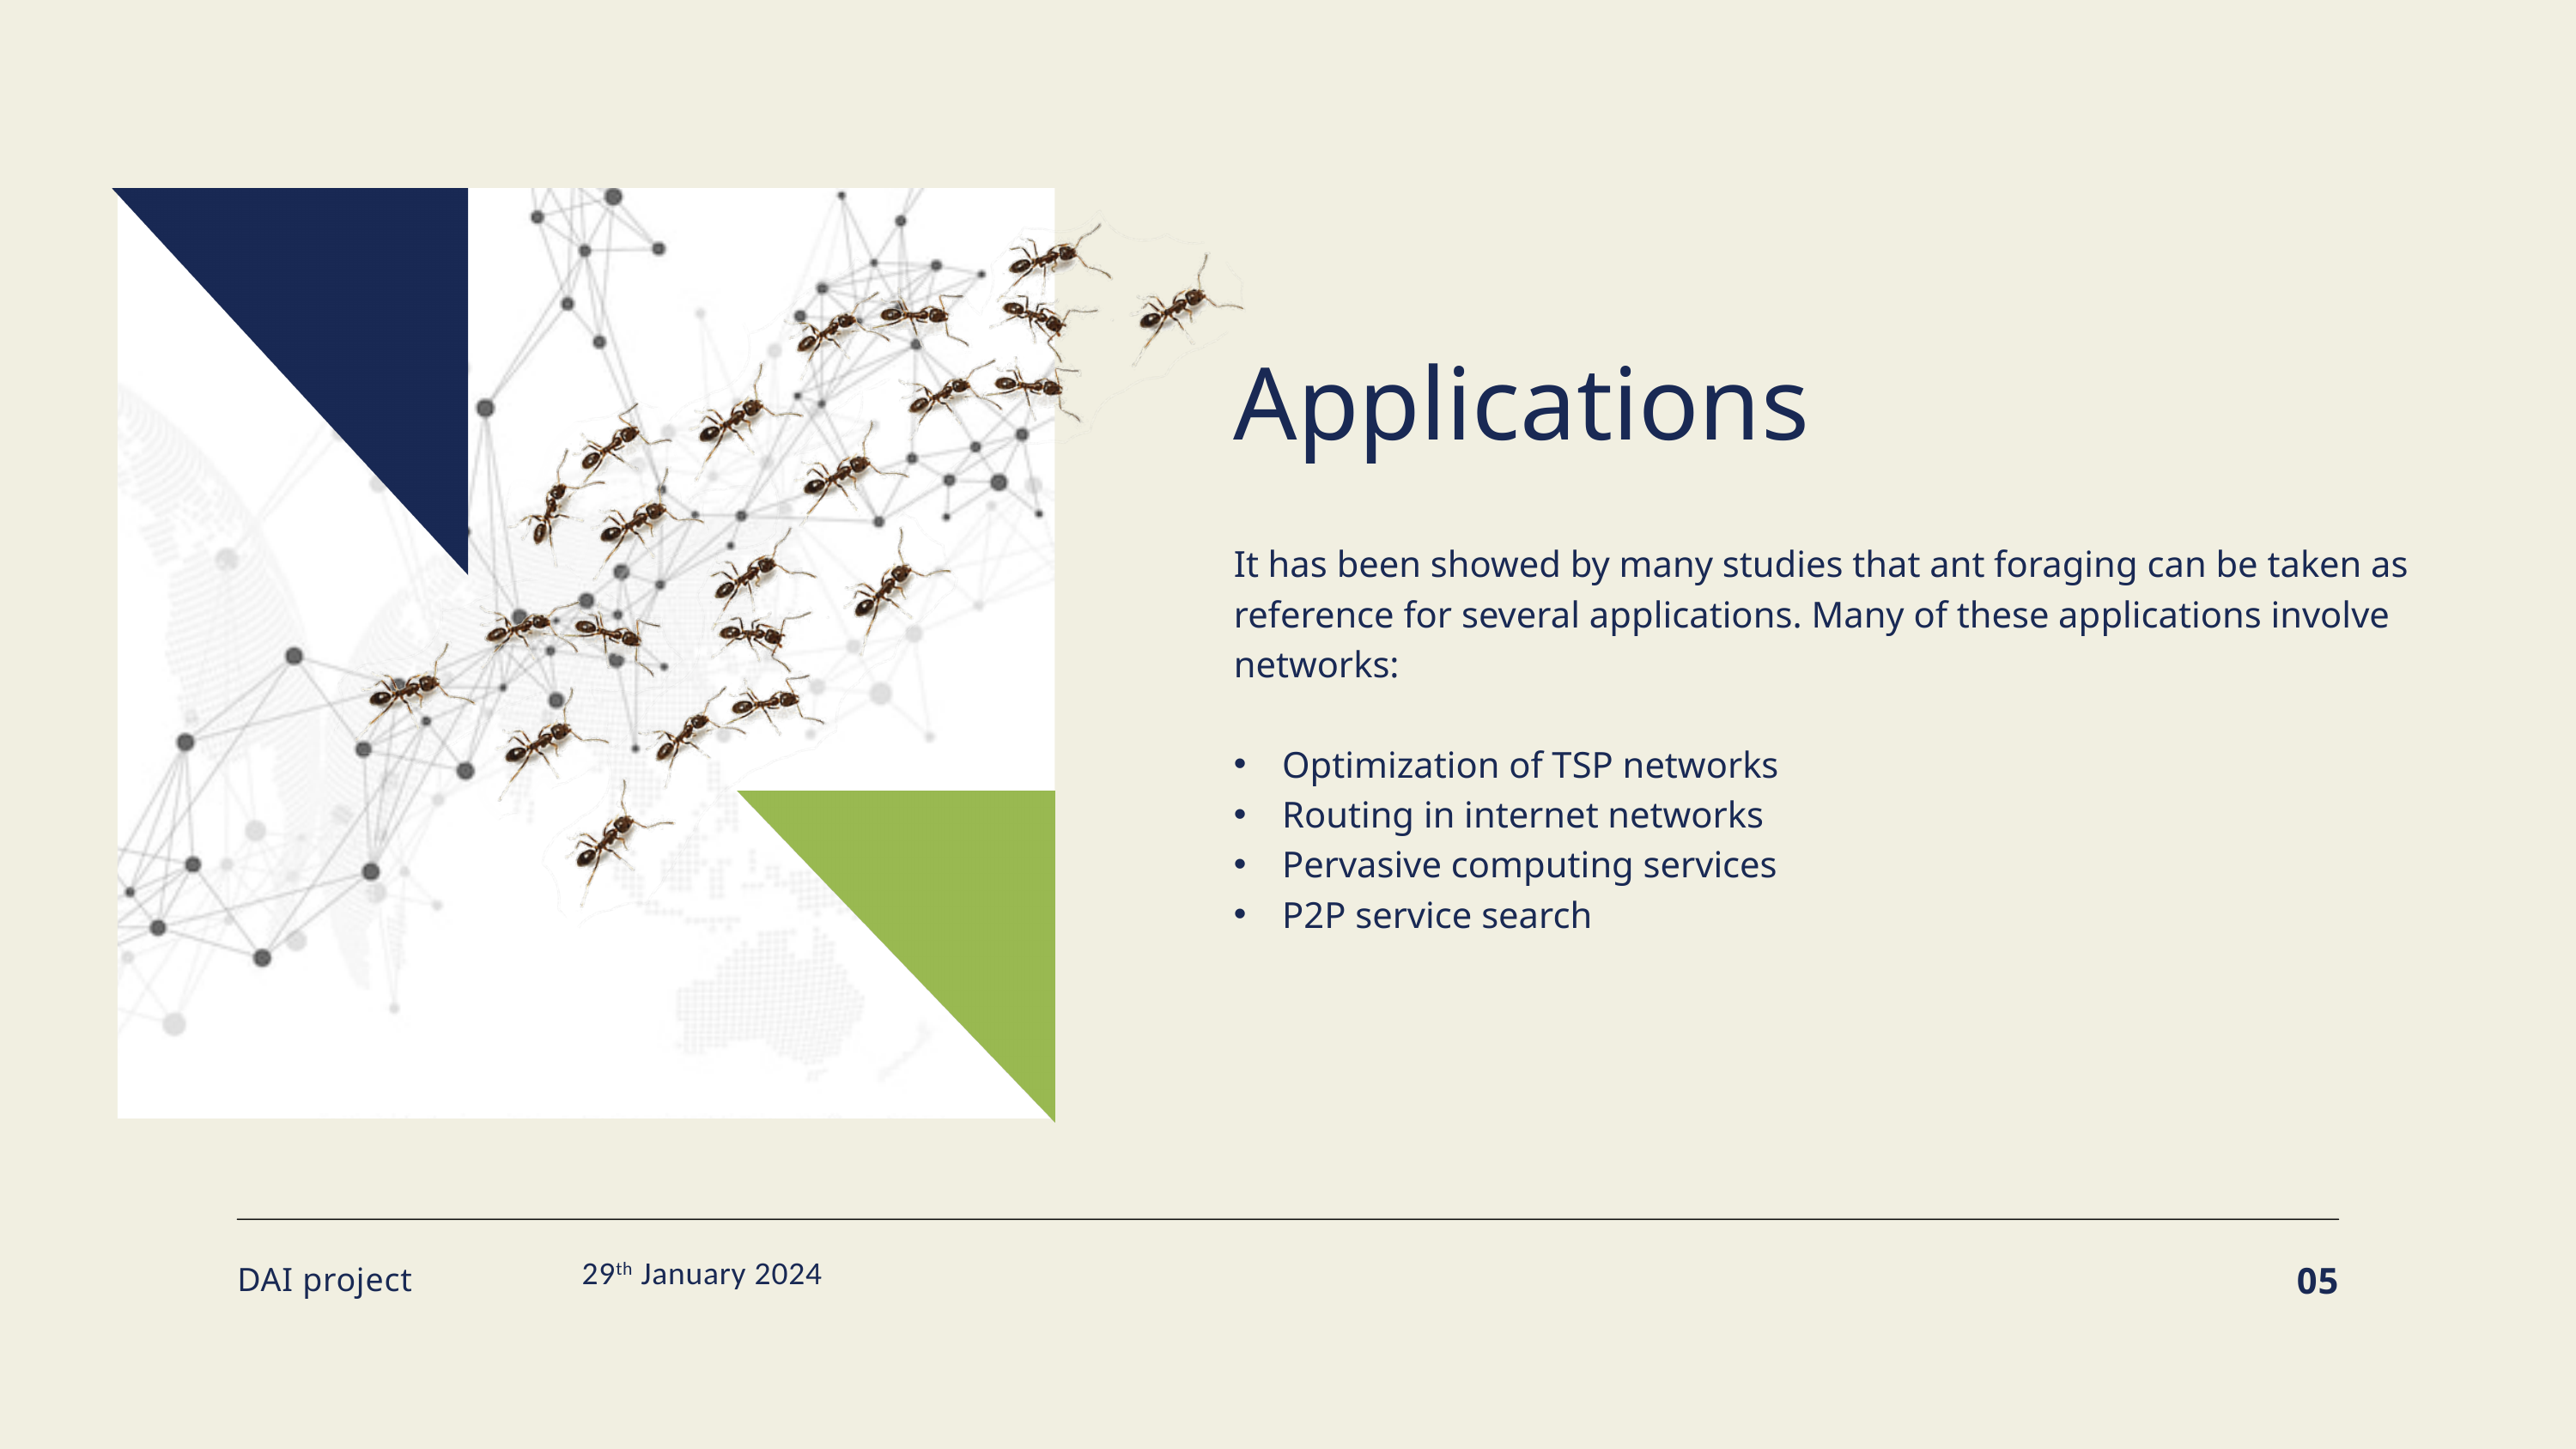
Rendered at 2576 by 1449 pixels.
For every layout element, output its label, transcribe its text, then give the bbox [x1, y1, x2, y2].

text_box 05 [2081, 1251, 2339, 1302]
text_box 29th January 2024 [581, 1252, 839, 1292]
text_box DAI project [237, 1252, 530, 1298]
picture [117, 0, 1288, 1119]
text_box It has been showed by many studies that ant foraging can be taken as reference for several applications. Many of these applications involve networks: Optimization of TSP networks Routing in internet networks Pervasive computing services P2P service search [1233, 534, 2409, 936]
text_box Applications [1249, 355, 2409, 461]
text_box [112, 188, 116, 576]
